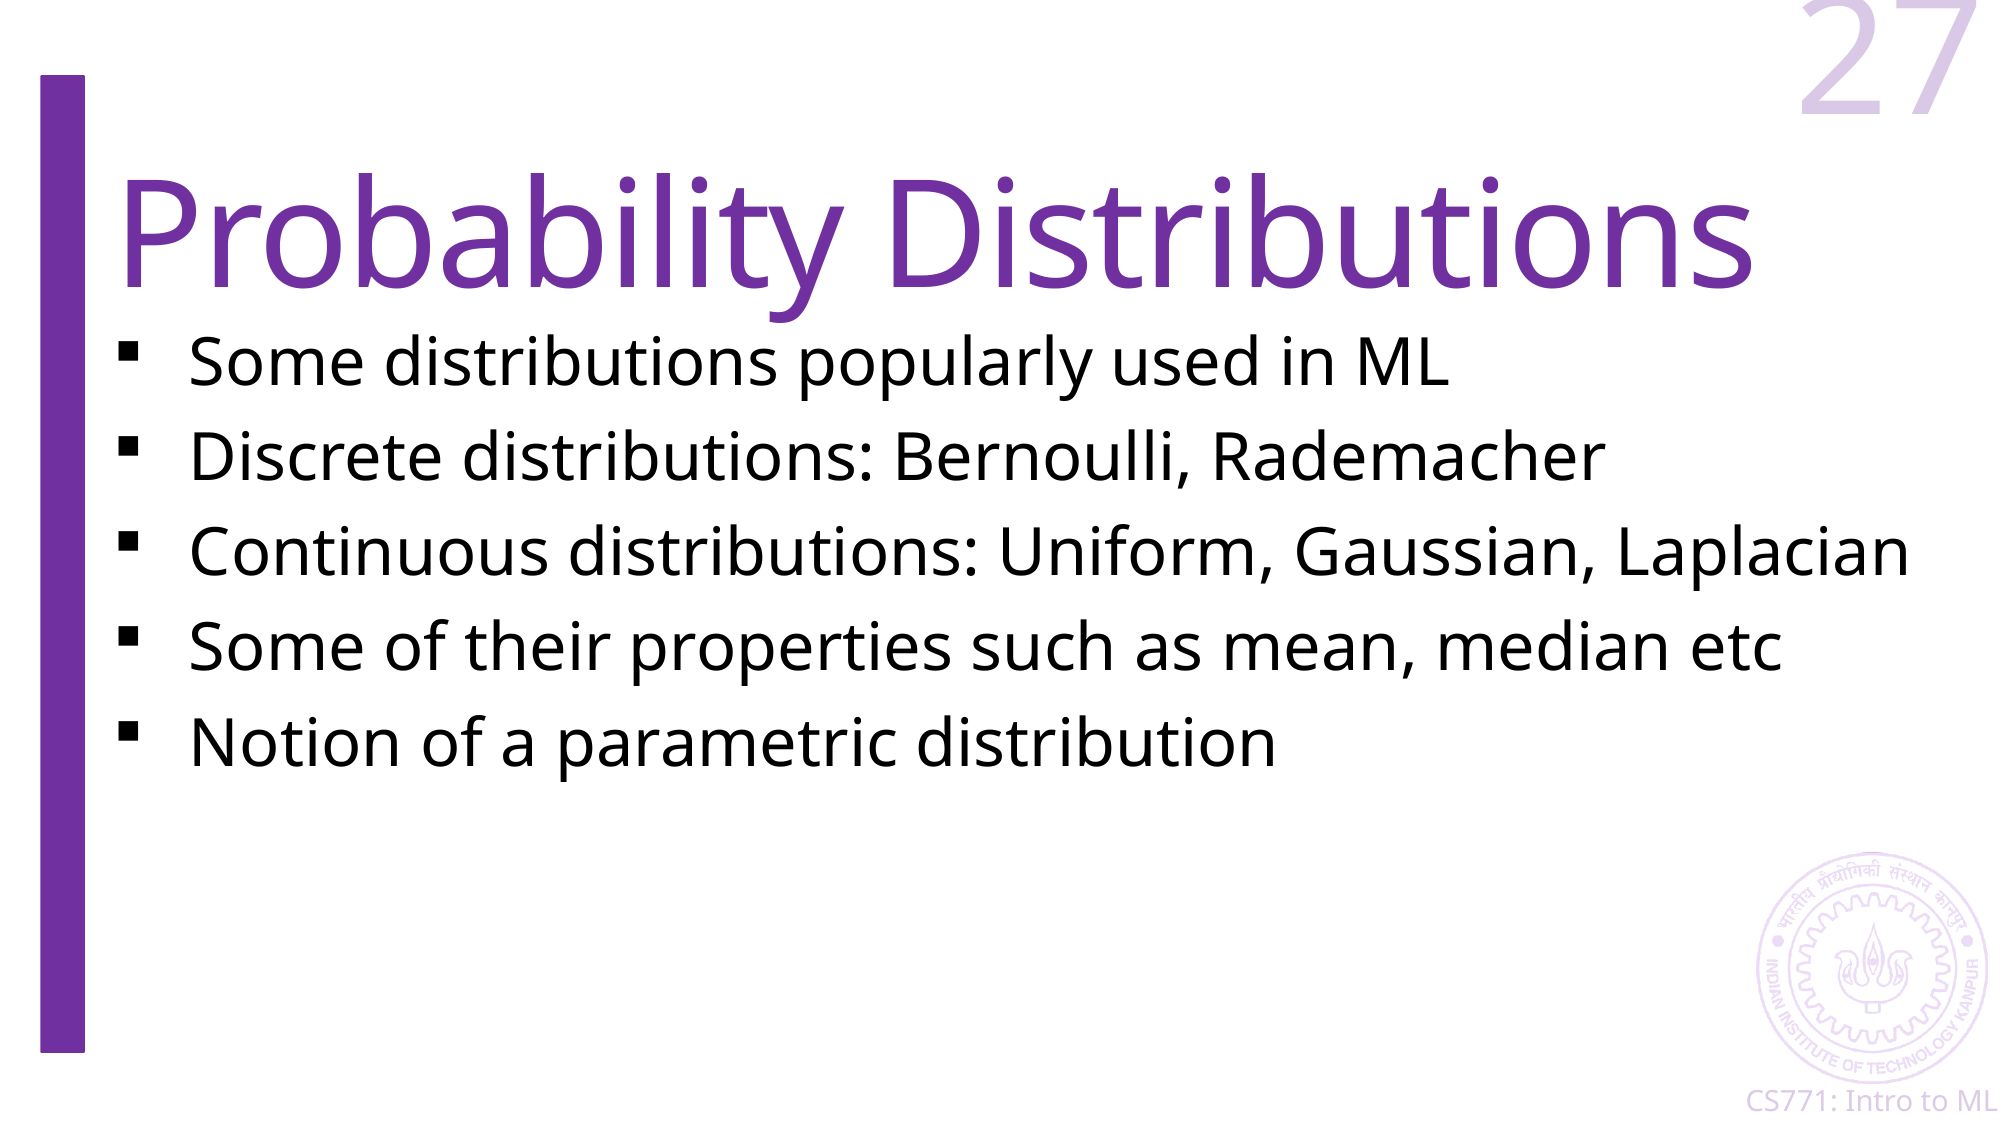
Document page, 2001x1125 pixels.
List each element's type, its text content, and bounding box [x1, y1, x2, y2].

list Some distributions popularly used in ML Discrete distributions: Bernoulli, Rademacher Continuous distributions: Uniform, Gaussian, Laplacian Some of their properties such as mean, median etc Notion of a parametric distribution [98, 324, 1945, 1052]
slide_number 27 [1520, 6, 2000, 183]
title Probability Distributions [98, 76, 1945, 324]
